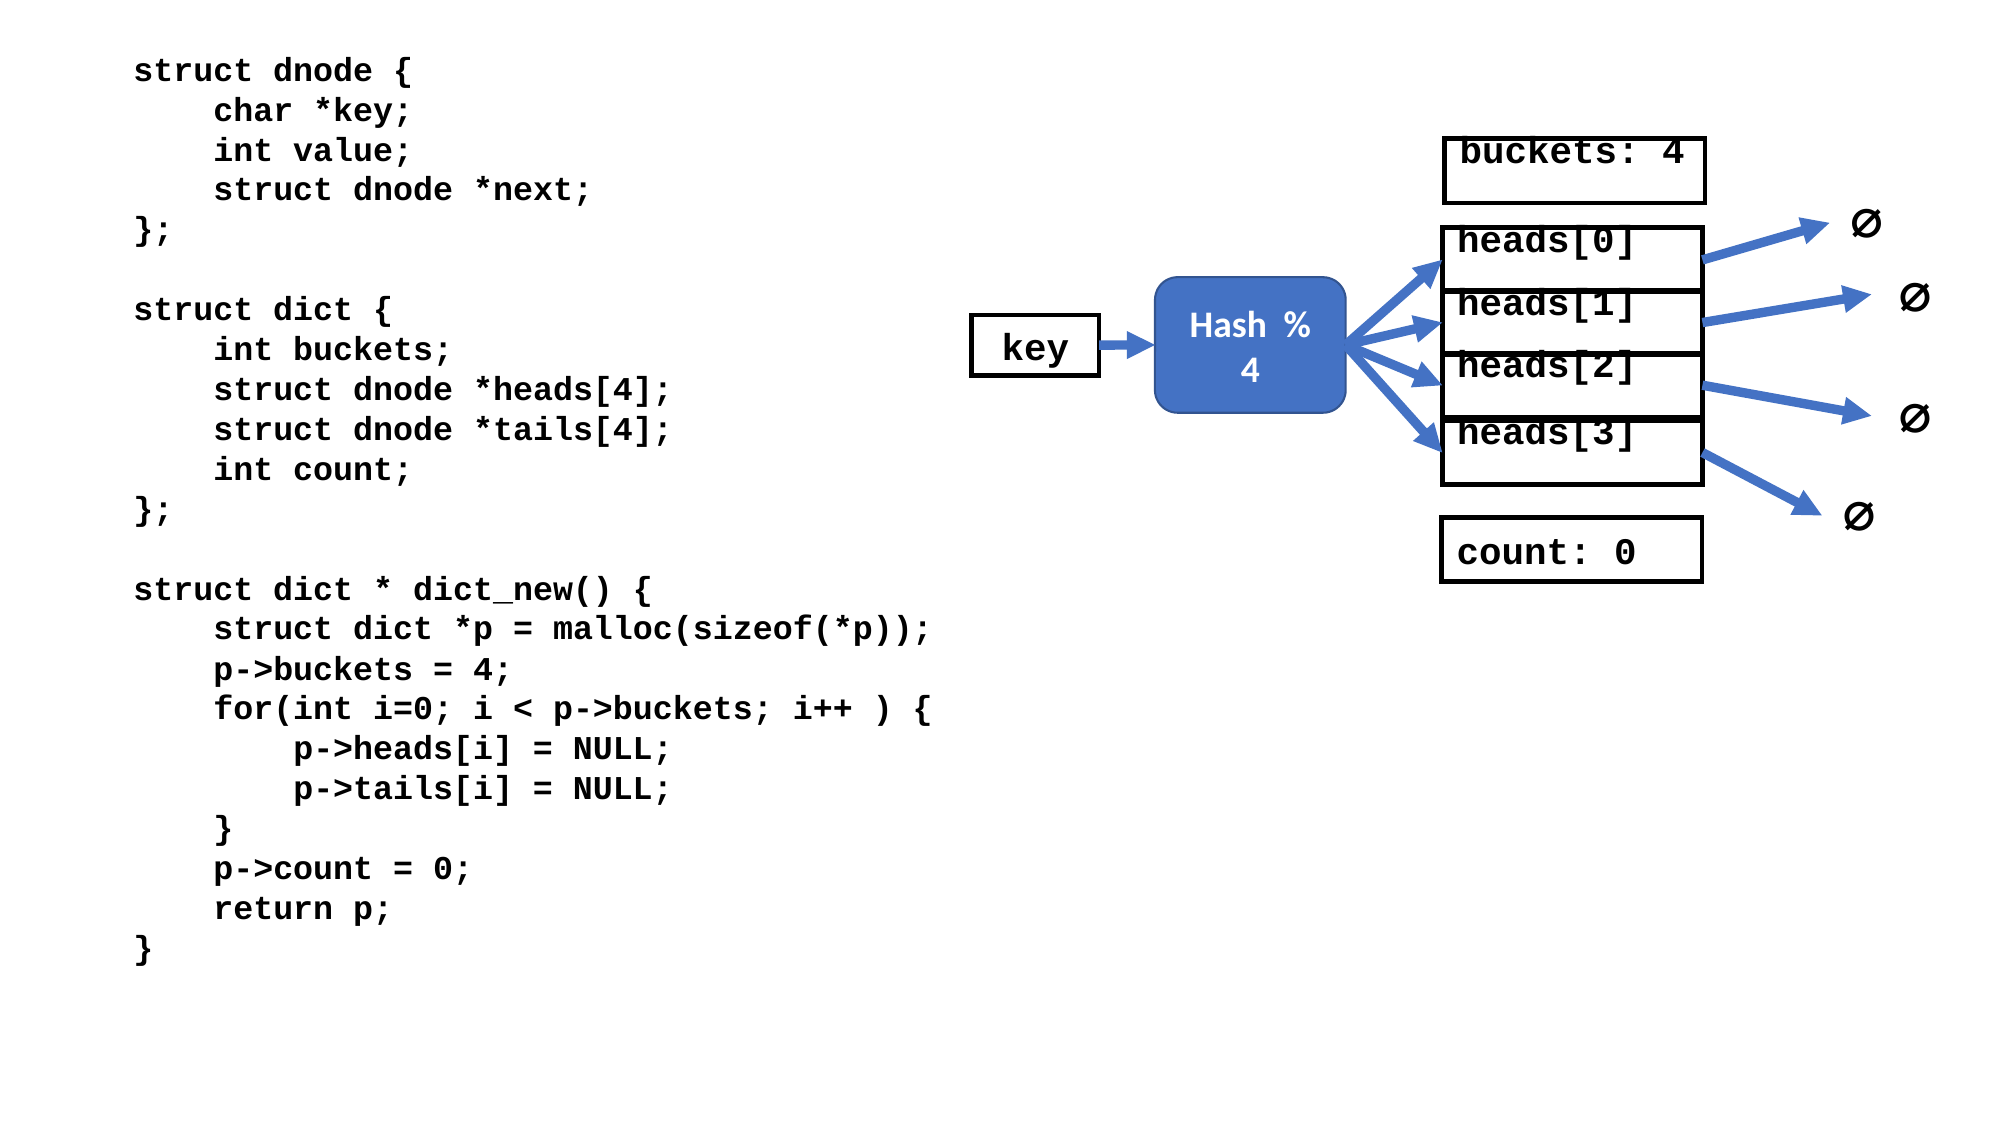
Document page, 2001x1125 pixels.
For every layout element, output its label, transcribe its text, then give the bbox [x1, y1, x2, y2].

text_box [1702, 385, 1872, 416]
text_box Hash % 4 [1153, 276, 1345, 414]
text_box buckets: 4 [1444, 138, 1706, 204]
text_box ∅ [1821, 482, 1872, 549]
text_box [1702, 294, 1872, 323]
text_box ∅ [1877, 384, 1928, 451]
text_box heads[1] [1443, 289, 1703, 352]
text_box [1702, 452, 1822, 516]
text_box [1345, 259, 1443, 322]
text_box heads[2] [1443, 352, 1703, 418]
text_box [1345, 344, 1443, 453]
text_box heads[0] [1441, 227, 1703, 289]
text_box ∅ [1877, 263, 1928, 329]
text_box key [971, 314, 1100, 376]
text_box count: 0 [1441, 516, 1703, 583]
text_box ∅ [1828, 190, 1880, 256]
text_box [1702, 222, 1830, 260]
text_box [1345, 322, 1443, 344]
text_box heads[3] [1441, 419, 1703, 486]
text_box struct dnode { char *key; int value; struct dnode *next; }; struct dict { int buckets; struct dnode *heads[4]; struct dnode *tails[4]; int count; }; struct dict * dict_new() { struct dict *p = malloc(sizeof(*p)); p->buckets = 4; for(int i=0; i < p->buckets; i++ ) { p->heads[i] = NULL; p->tails[i] = NULL; } p->count = 0; return p; } [118, 40, 1346, 974]
